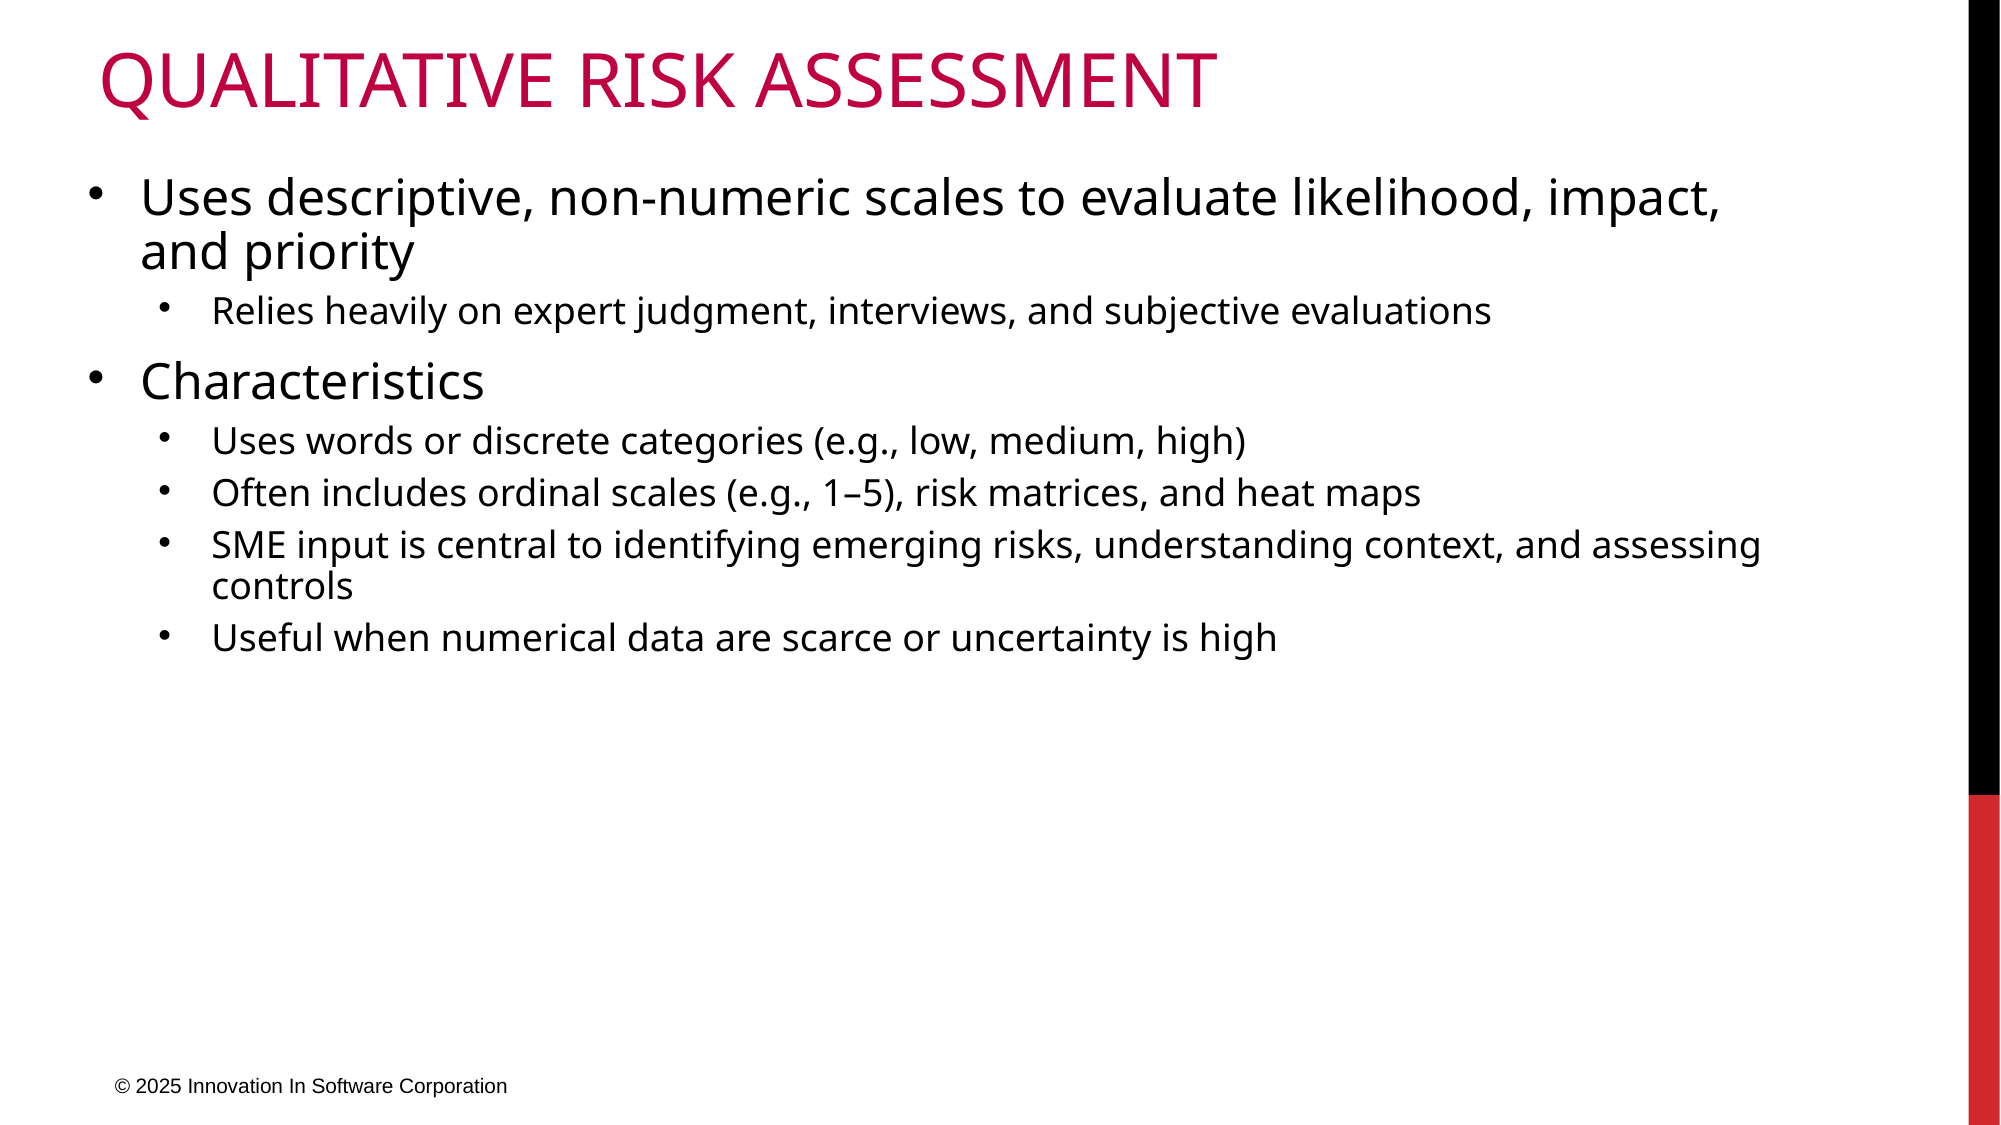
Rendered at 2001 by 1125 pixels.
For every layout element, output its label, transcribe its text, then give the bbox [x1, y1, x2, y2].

list Uses descriptive, non-numeric scales to evaluate likelihood, impact, and priority Relies heavily on expert judgment, interviews, and subjective evaluations Characteristics Uses words or discrete categories (e.g., low, medium, high) Often includes ordinal scales (e.g., 1–5), risk matrices, and heat maps SME input is central to identifying emerging risks, understanding context, and assessing controls Useful when numerical data are scarce or uncertainty is high [69, 172, 1766, 990]
footer © 2025 Innovation In Software Corporation [99, 1065, 850, 1112]
title Qualitative Risk Assessment [98, 0, 1770, 186]
